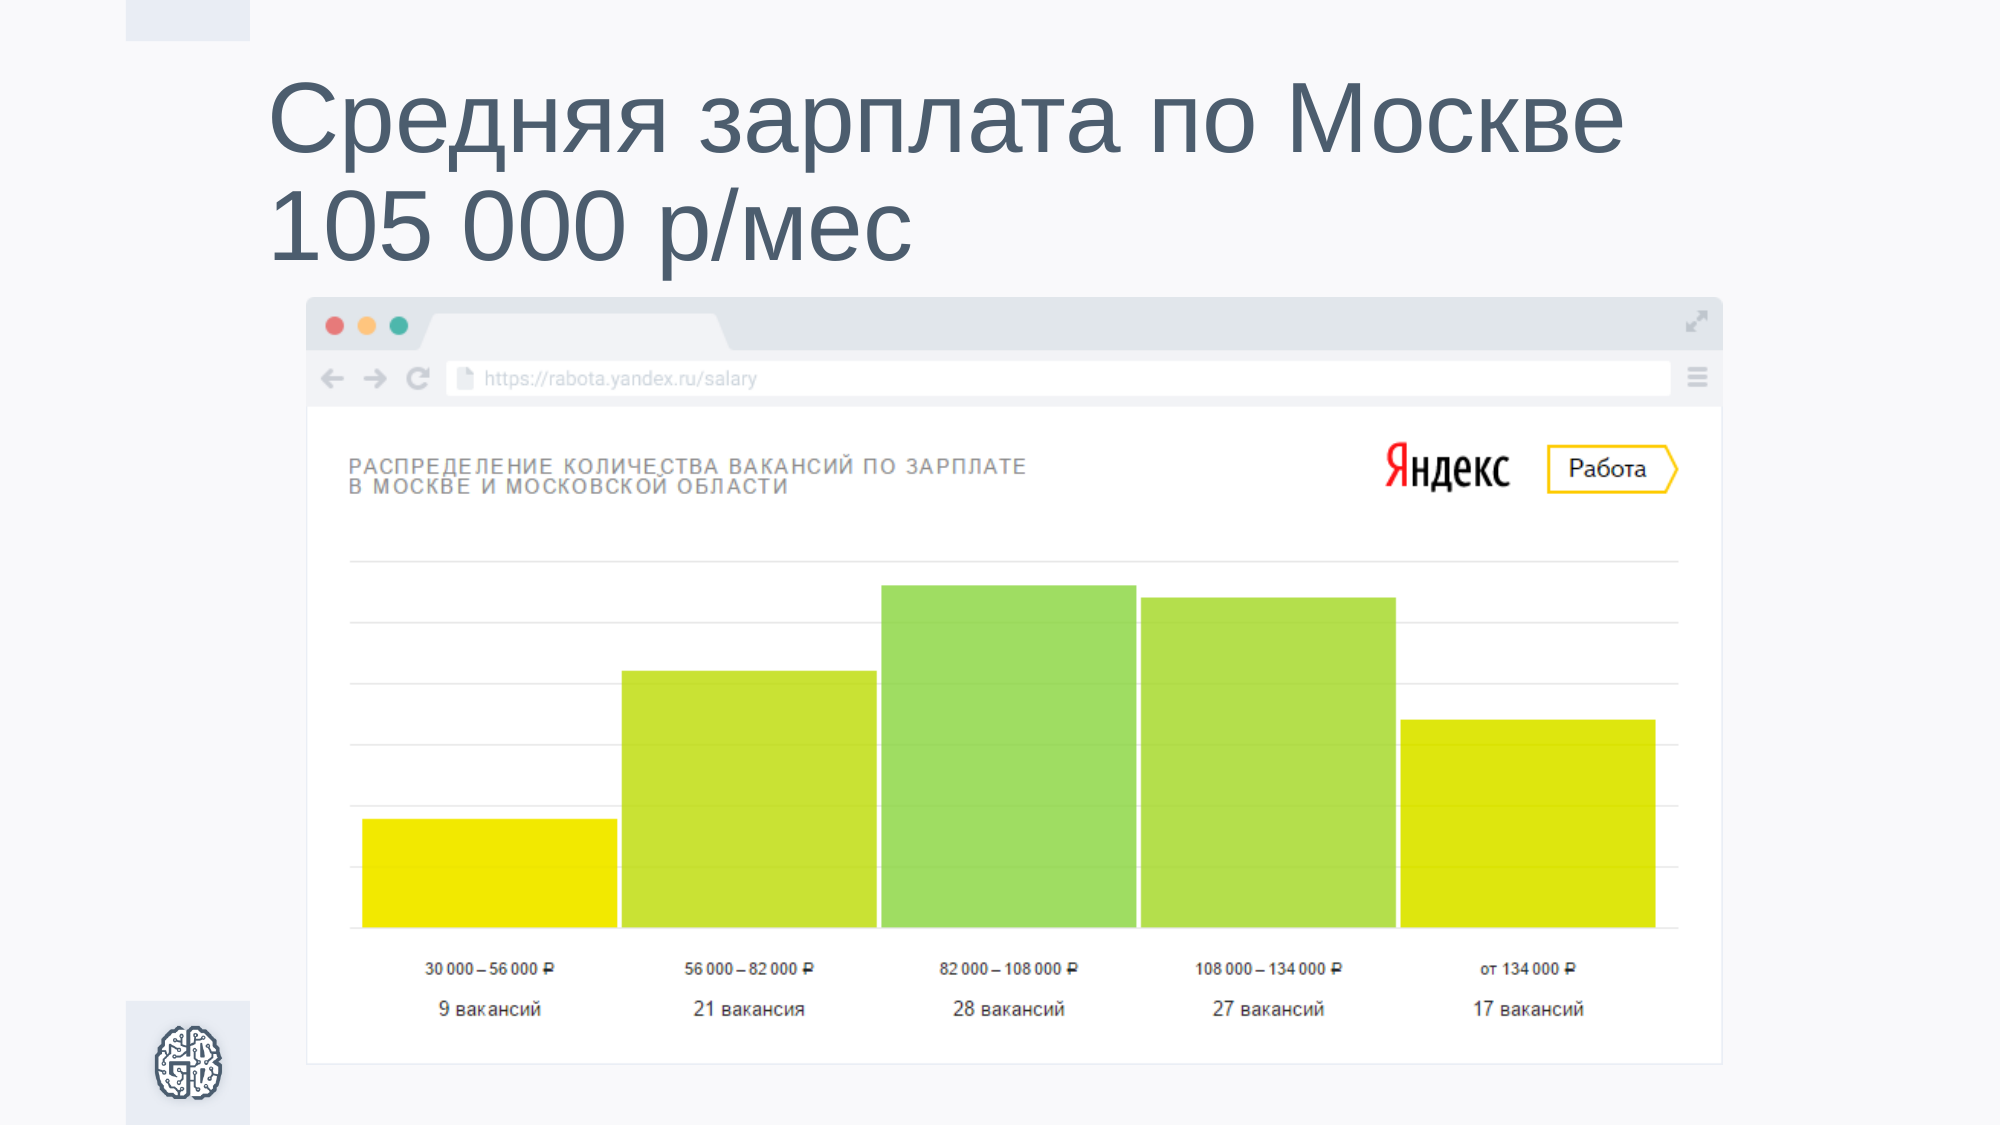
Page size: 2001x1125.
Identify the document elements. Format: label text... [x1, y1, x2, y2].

picture [144, 1016, 232, 1110]
title Средняя зарплата по Москве 105 000 р/мес [252, 50, 1757, 299]
picture [306, 296, 1724, 1066]
